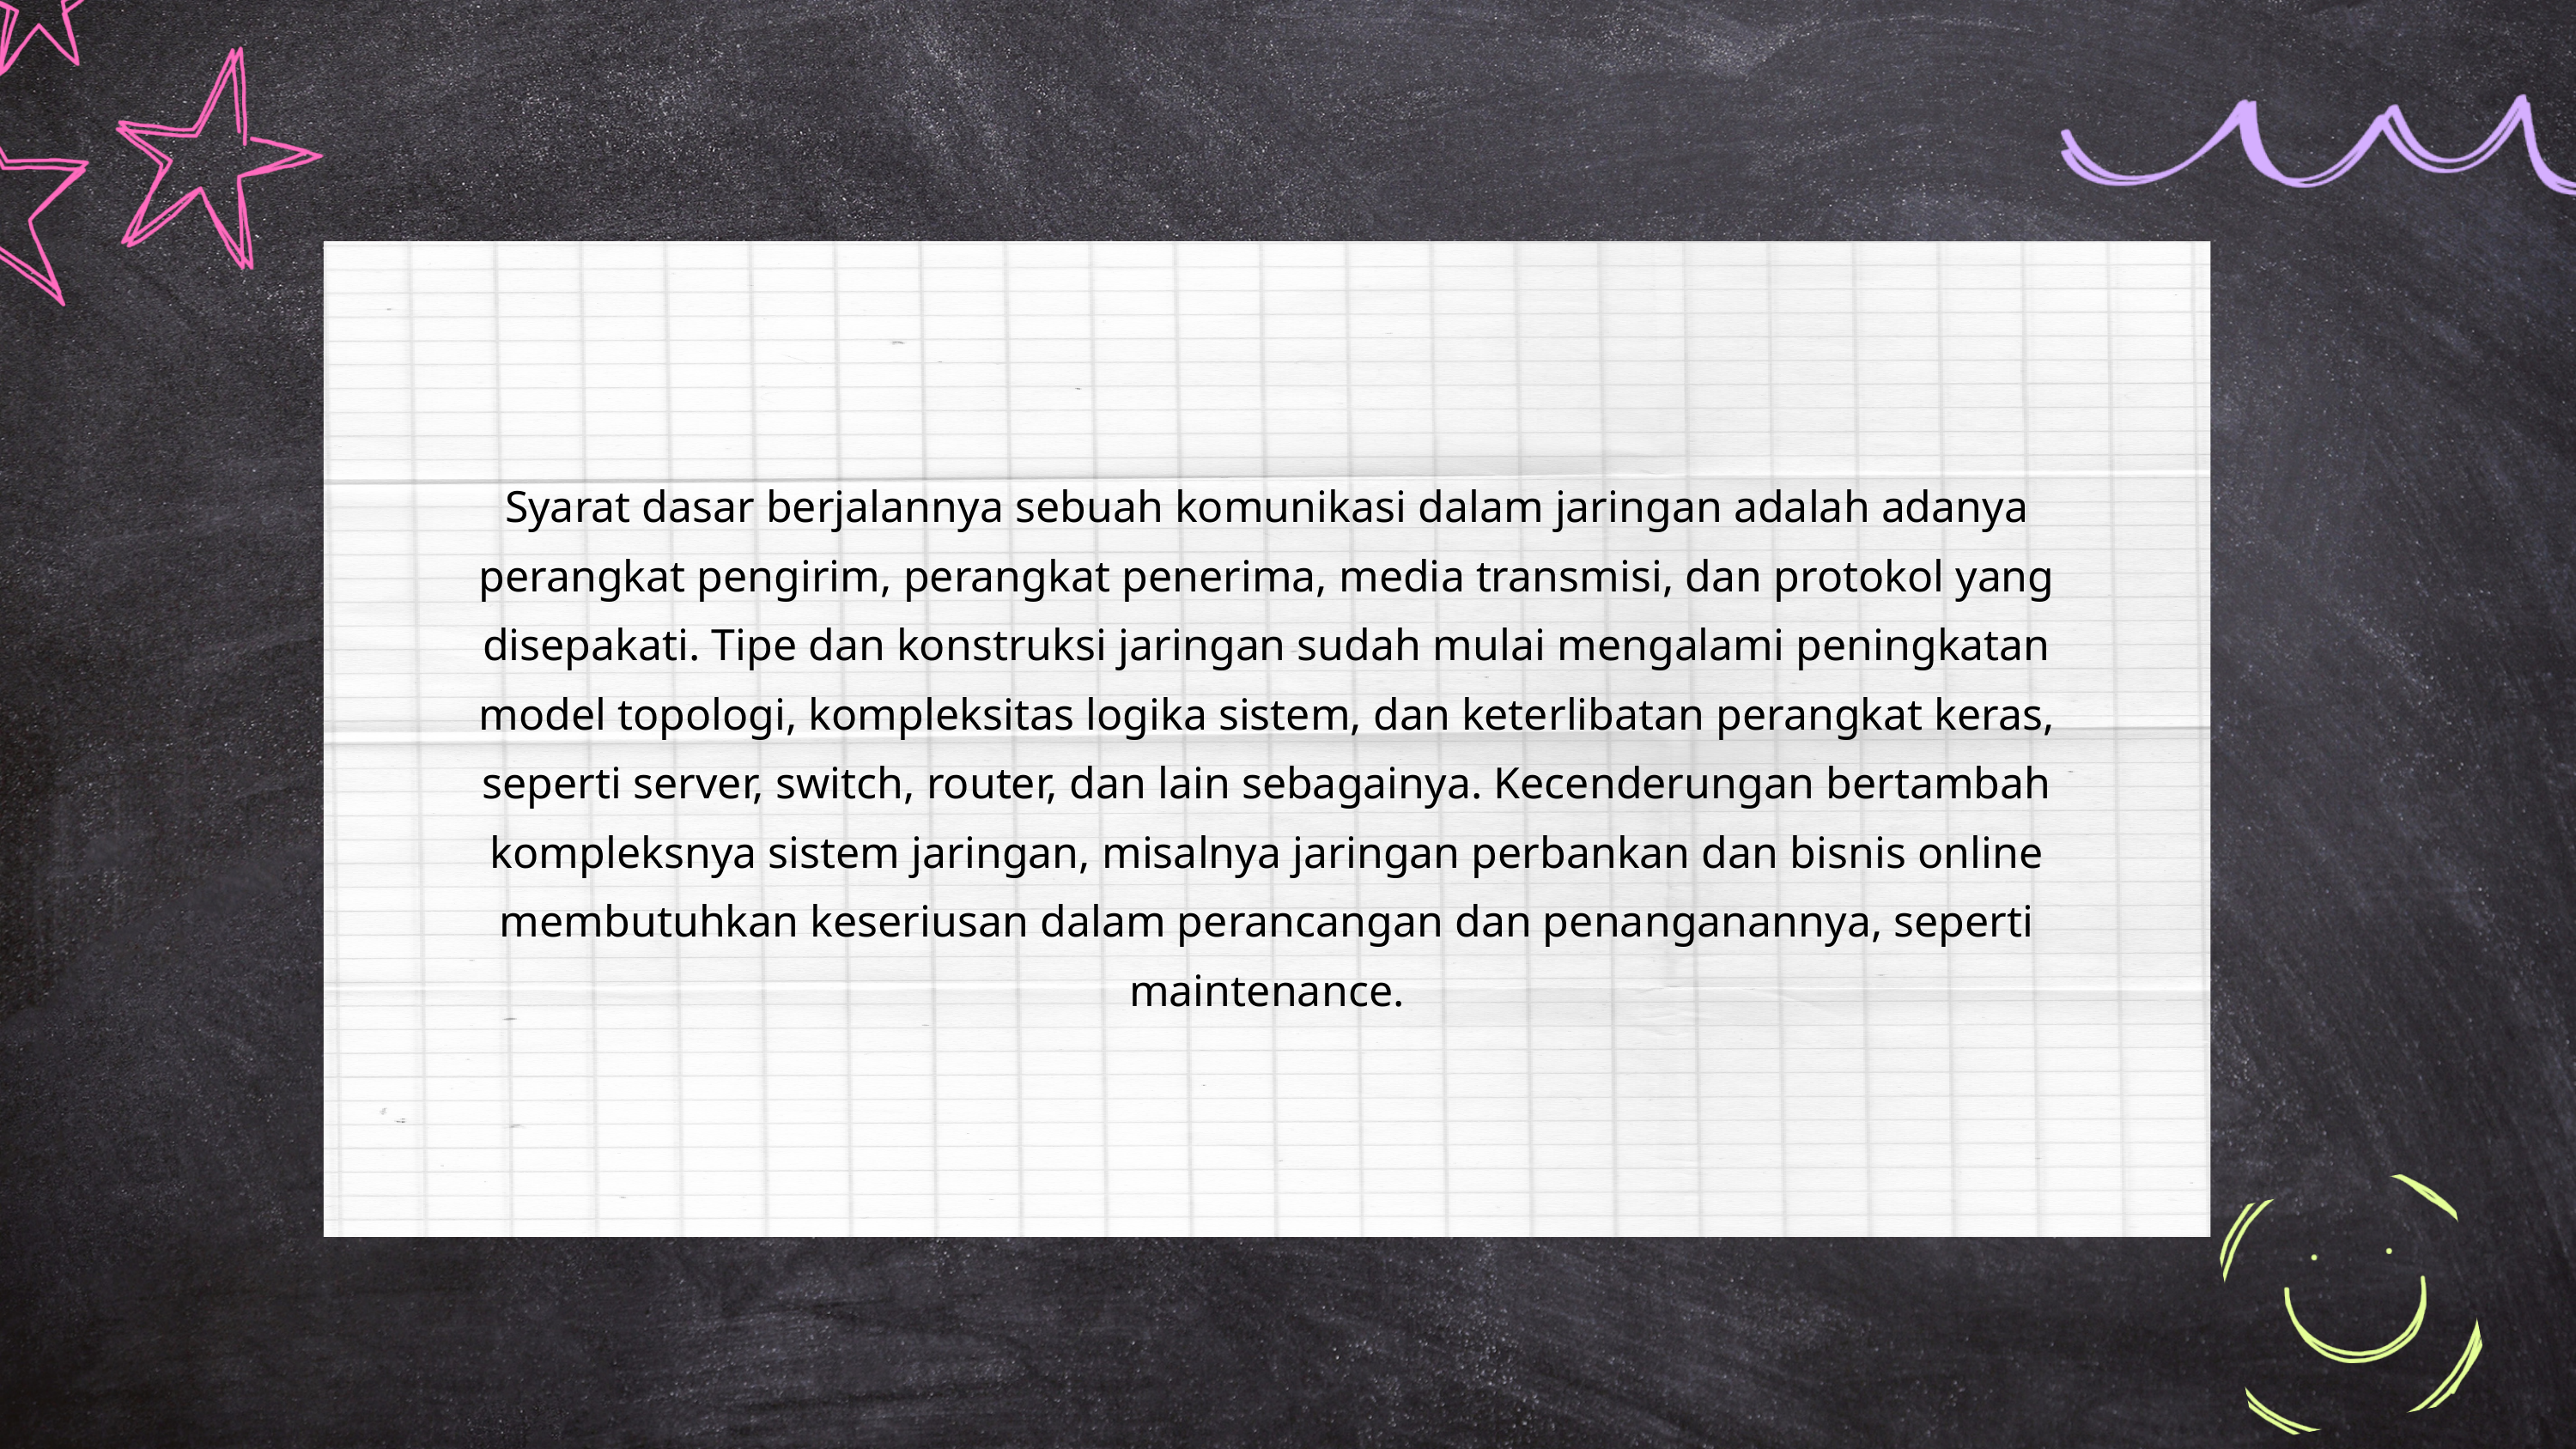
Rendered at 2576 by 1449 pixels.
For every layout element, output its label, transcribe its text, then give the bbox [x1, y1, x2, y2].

text_box [0, 0, 2576, 1449]
text_box [0, 0, 324, 337]
text_box Syarat dasar berjalannya sebuah komunikasi dalam jaringan adalah adanya perangkat pengirim, perangkat penerima, media transmisi, dan protokol yang disepakati. Tipe dan konstruksi jaringan sudah mulai mengalami peningkatan model topologi, kompleksitas logika sistem, dan keterlibatan perangkat keras, seperti server, switch, router, dan lain sebagainya. Kecenderungan bertambah kompleksnya sistem jaringan, misalnya jaringan perbankan dan bisnis online membutuhkan keseriusan dalam perancangan dan penanganannya, seperti maintenance. [473, 462, 2061, 1016]
text_box [323, 241, 2211, 1237]
text_box [2211, 1165, 2493, 1443]
text_box [2060, 94, 2576, 197]
